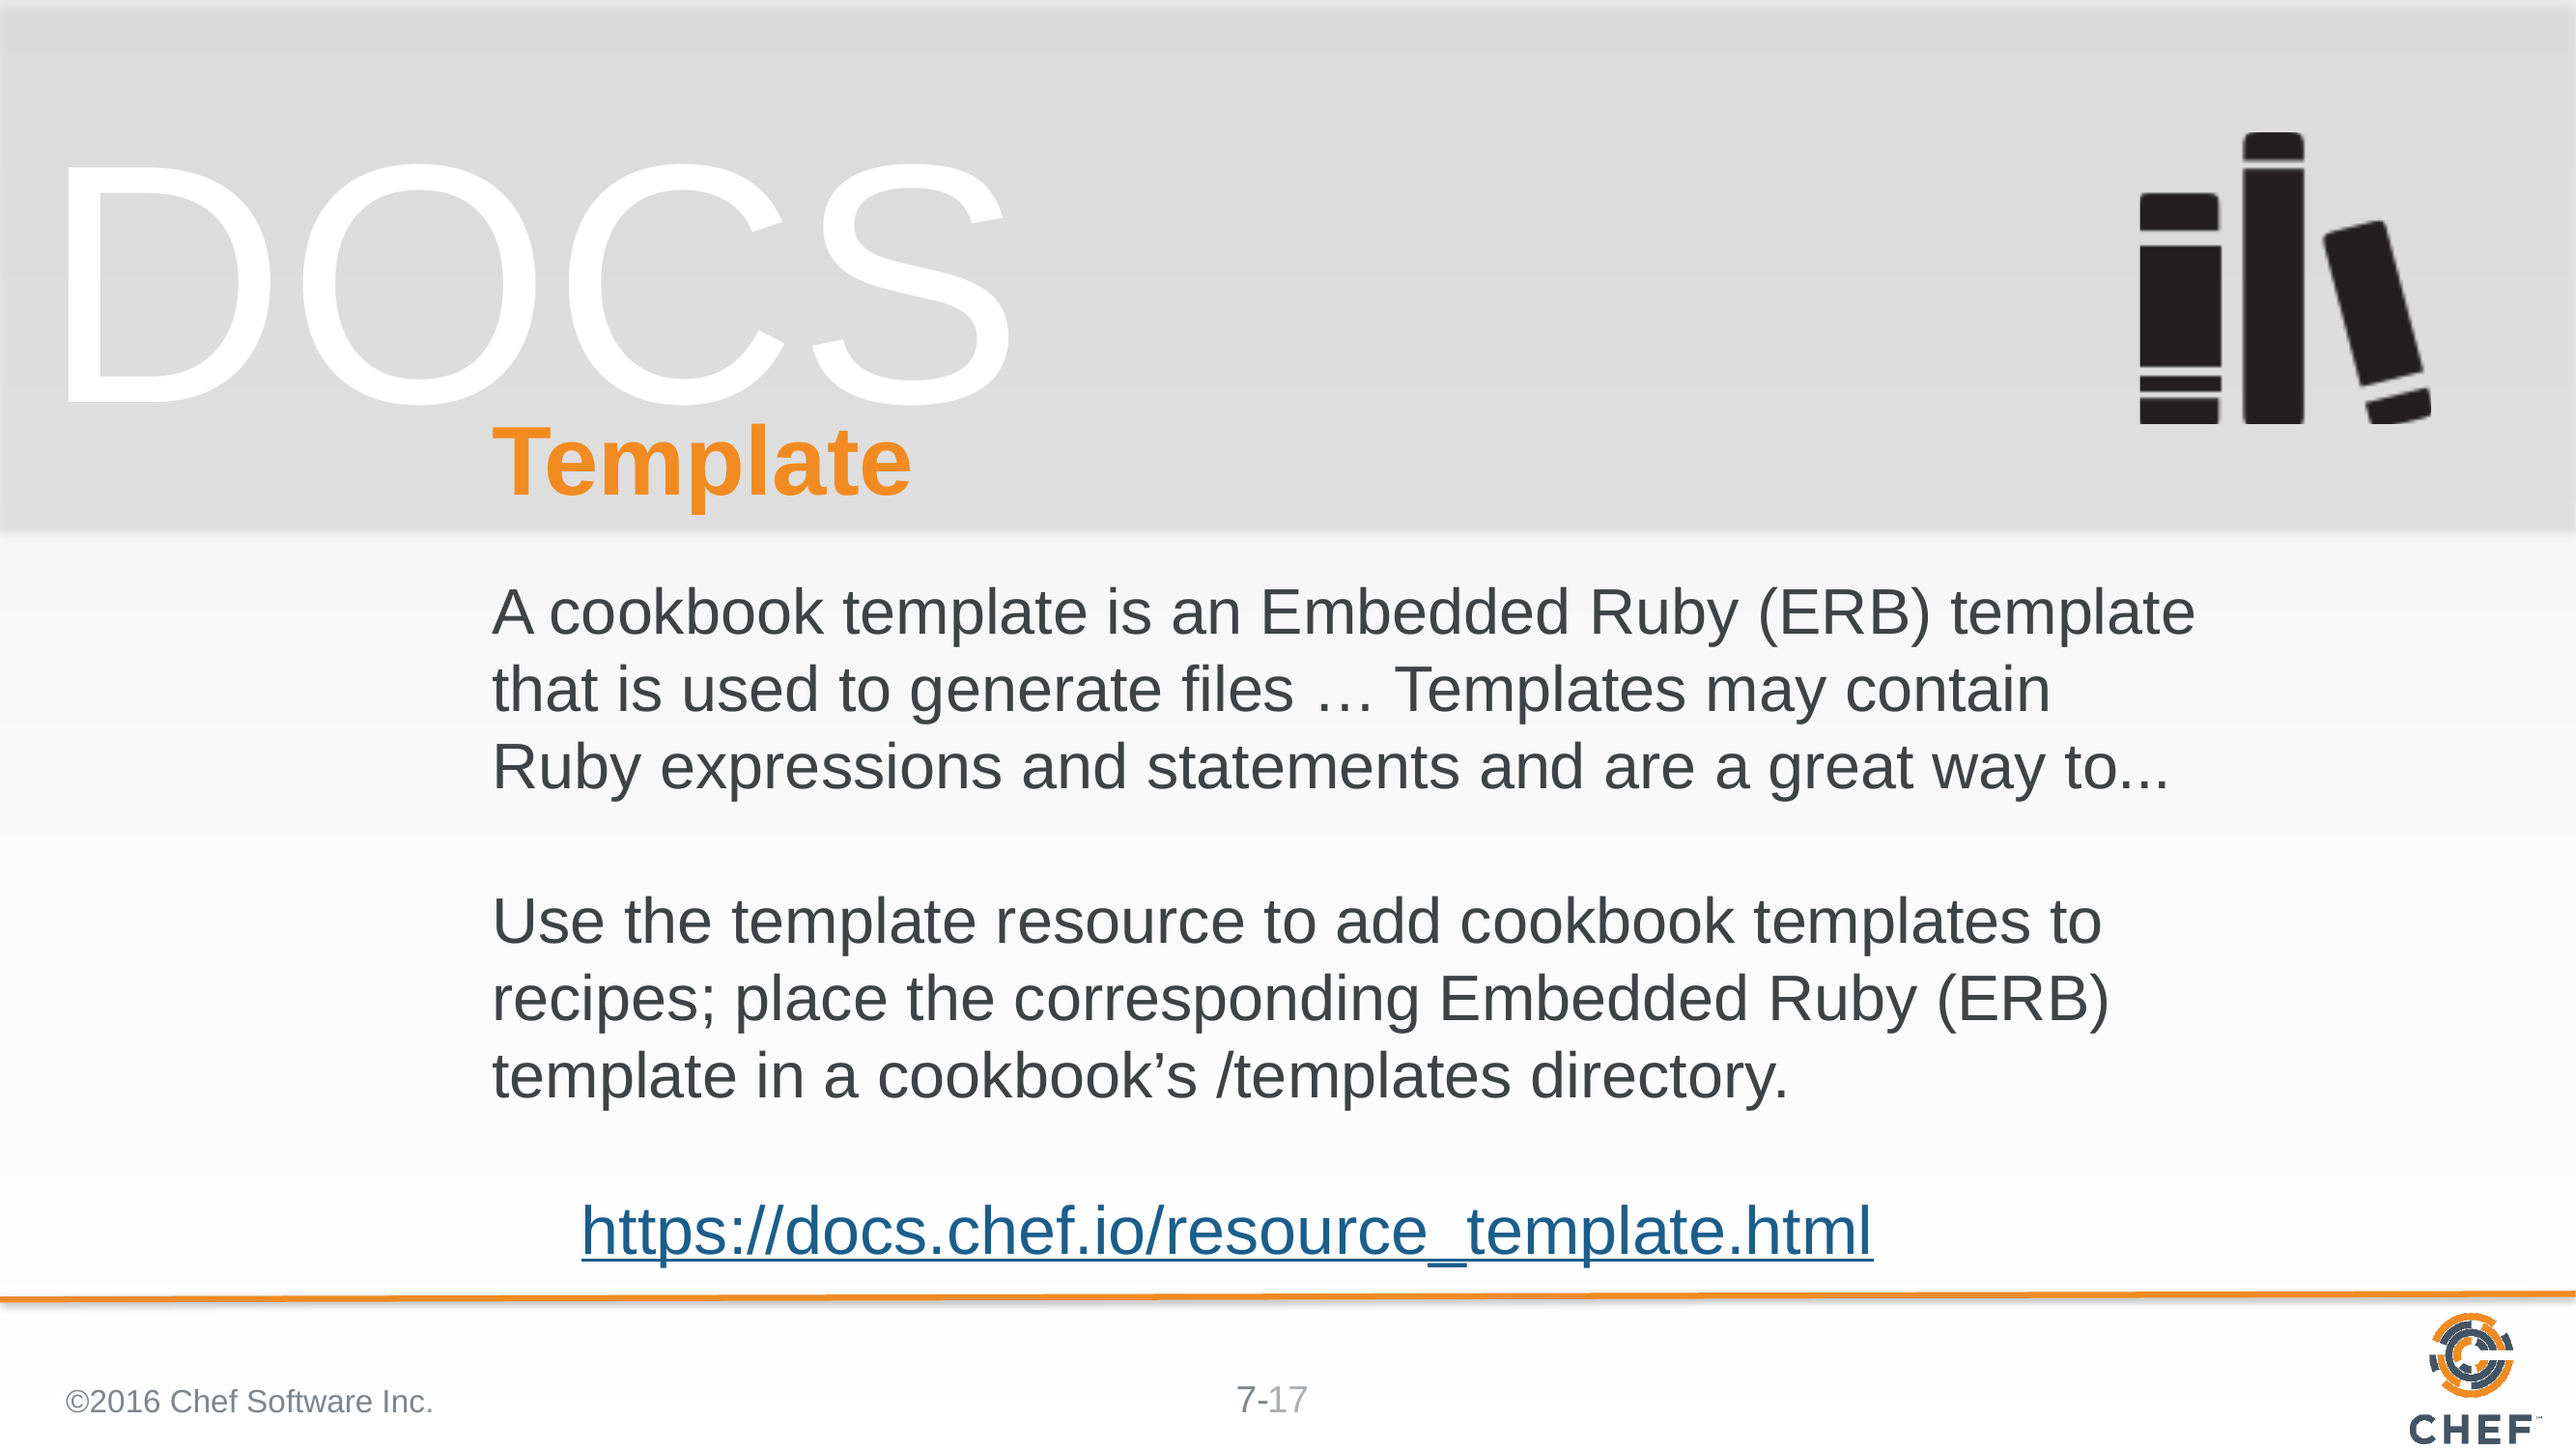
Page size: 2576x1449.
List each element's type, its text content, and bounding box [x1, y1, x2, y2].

list https://docs.chef.io/resource_template.html [580, 1186, 1995, 1270]
picture [2399, 1297, 2550, 1449]
footer ©2016 Chef Software Inc. [51, 1359, 952, 1440]
subtitle A cookbook template is an Embedded Ruby (ERB) template that is used to generate files … Templates may contain Ruby expressions and statements and are a great way to... Use the template resource to add cookbook templates to recipes; place the corresponding Embedded Ruby (ERB) template in a cookbook’s /templates directory. [477, 555, 2217, 1212]
slide_number 17 [998, 1359, 1578, 1437]
title Template [477, 395, 2217, 531]
